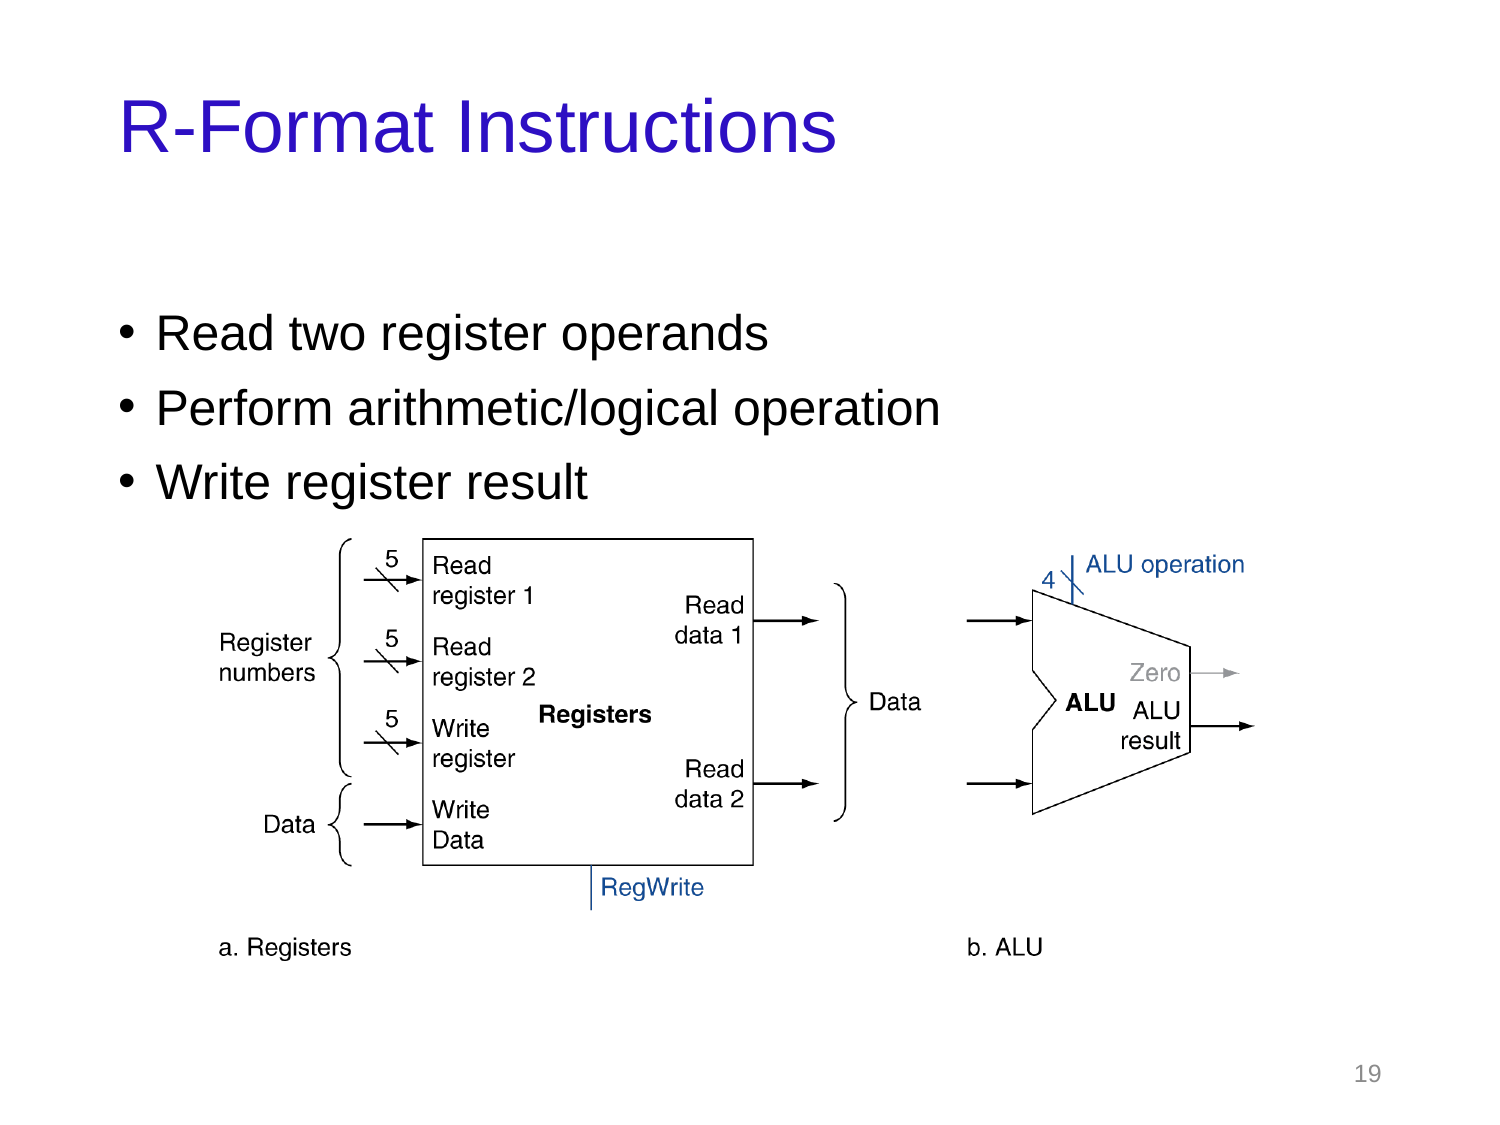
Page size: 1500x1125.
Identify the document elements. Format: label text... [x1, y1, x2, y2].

slide_number 19 [1059, 1042, 1397, 1103]
picture [218, 538, 1255, 961]
list Read two register operands Perform arithmetic/logical operation Write register result [103, 299, 1397, 1014]
title R-Format Instructions [103, 59, 1397, 197]
